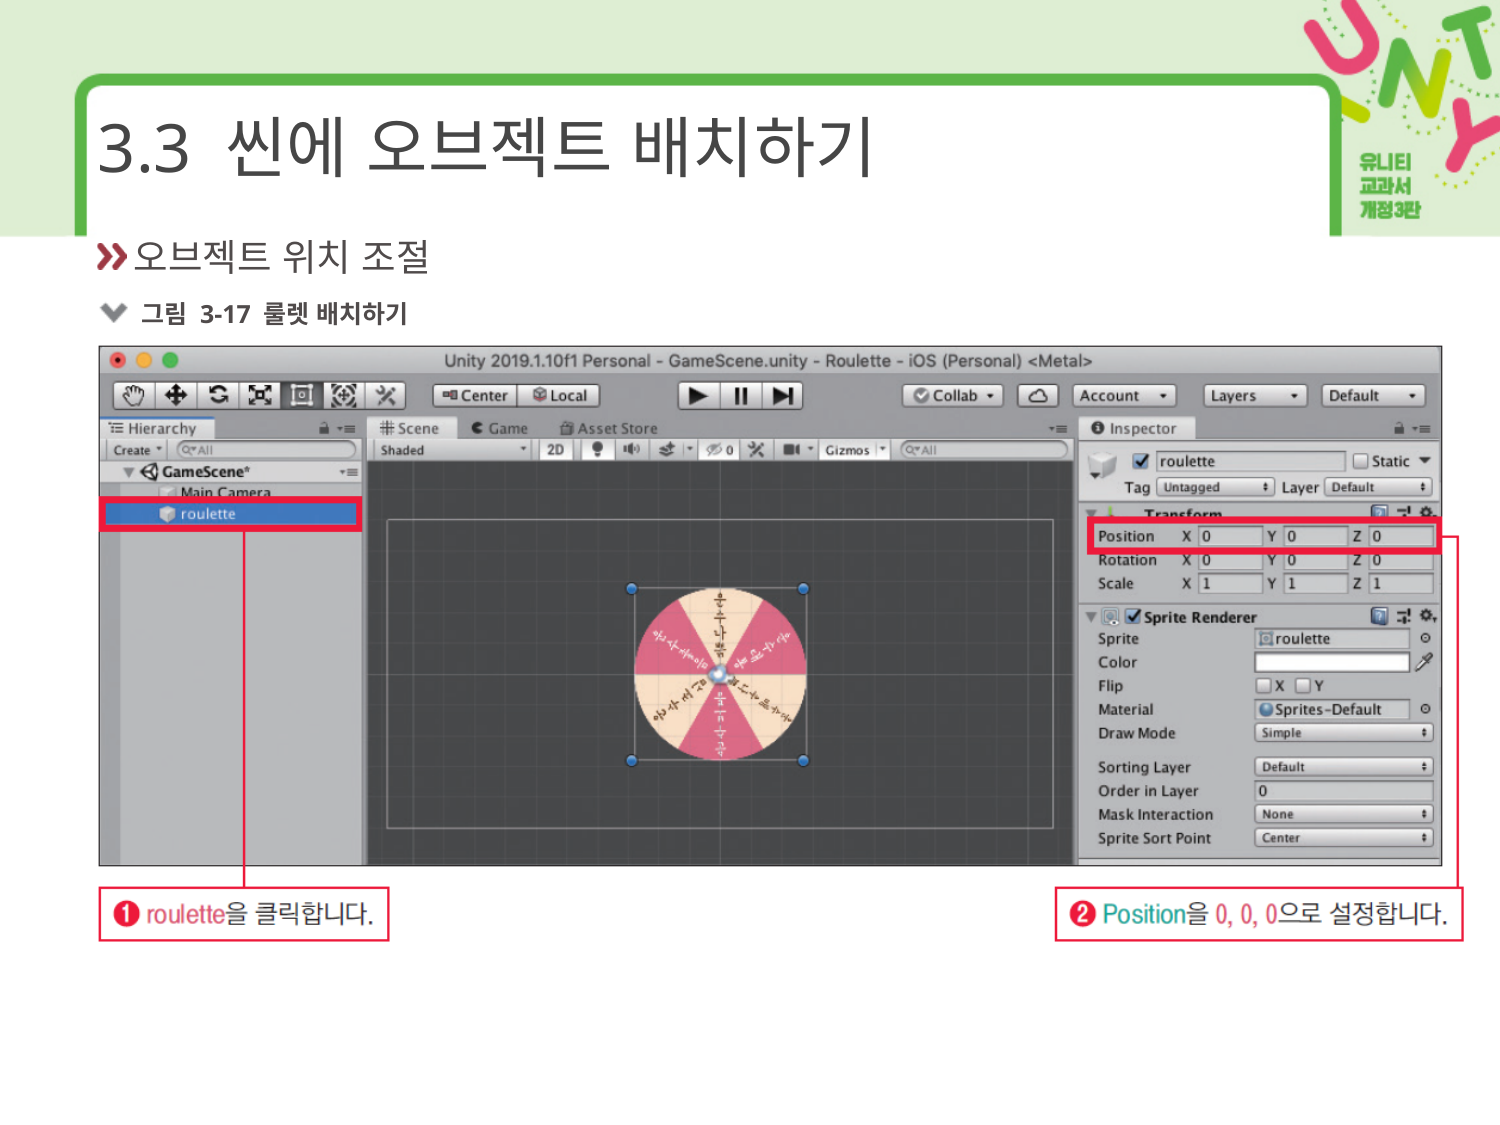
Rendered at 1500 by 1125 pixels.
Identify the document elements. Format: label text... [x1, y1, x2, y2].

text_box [97, 288, 1459, 334]
list 오브젝트 위치 조절 [81, 222, 1412, 1037]
picture [0, 0, 1500, 1125]
title 3.3 씬에 오브젝트 배치하기 [82, 61, 1413, 193]
